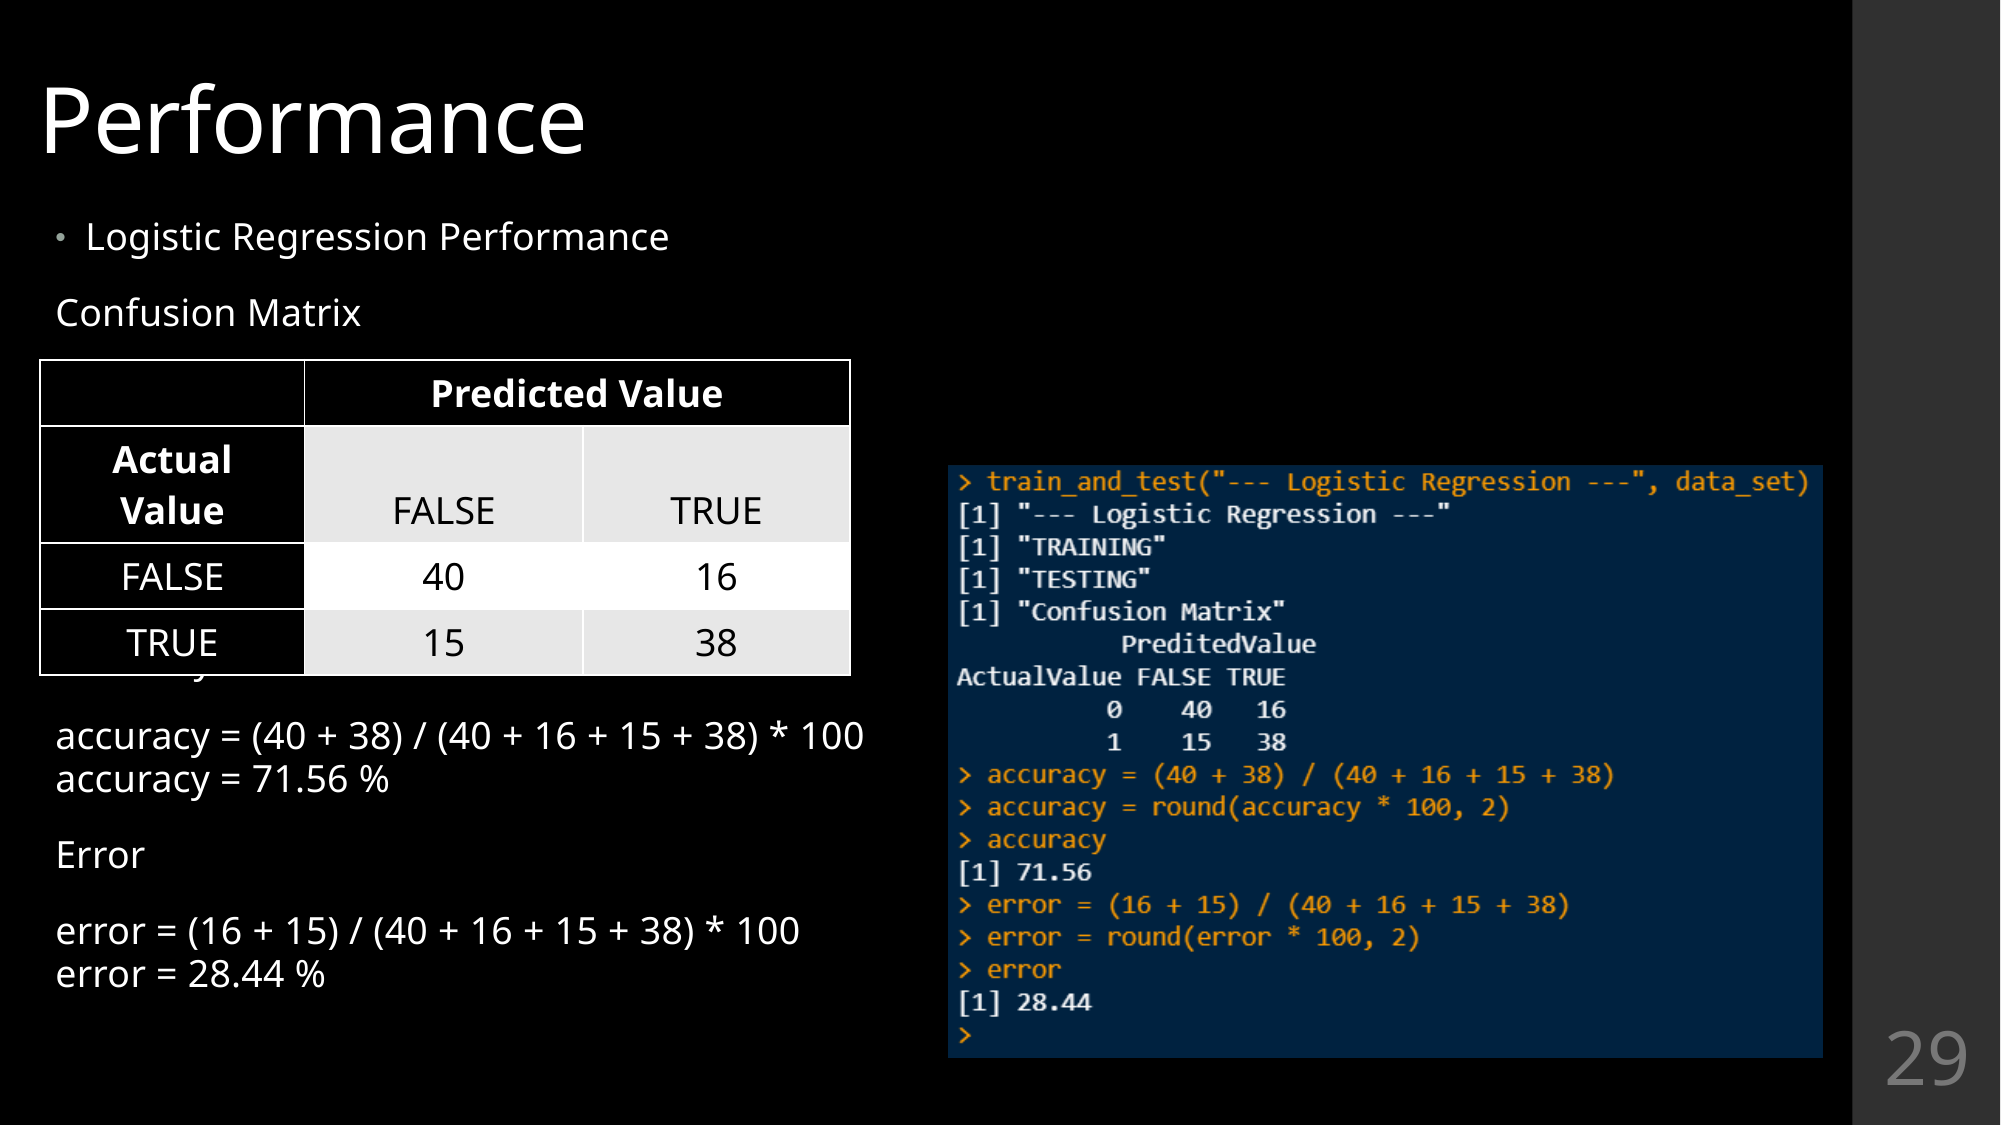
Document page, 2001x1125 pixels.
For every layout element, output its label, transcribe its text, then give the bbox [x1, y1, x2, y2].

slide_number 28 [1852, 1012, 2000, 1110]
table_cell Actual Value [41, 427, 304, 542]
table_cell FALSE [305, 427, 582, 542]
table_cell TRUE [584, 427, 849, 542]
list Logistic Regression Performance Confusion Matrix Accuracy accuracy = (40 + 38) / (40 + 16 + 15 + 38) * 100 accuracy = 71.56 % Error error = (16 + 15) / (40 + 16 + 15 + 38) * 100 error = 28.44 % [40, 209, 1856, 1105]
title Performance [23, 19, 1599, 182]
table_cell FALSE [41, 544, 304, 608]
table_cell 16 [584, 544, 849, 608]
table_cell 38 [584, 610, 849, 674]
table_cell 40 [305, 544, 582, 608]
table_cell 15 [305, 610, 582, 674]
table_header [41, 361, 304, 425]
picture [947, 464, 1824, 1058]
table_cell TRUE [41, 610, 304, 674]
table_header Predicted Value [305, 361, 849, 425]
